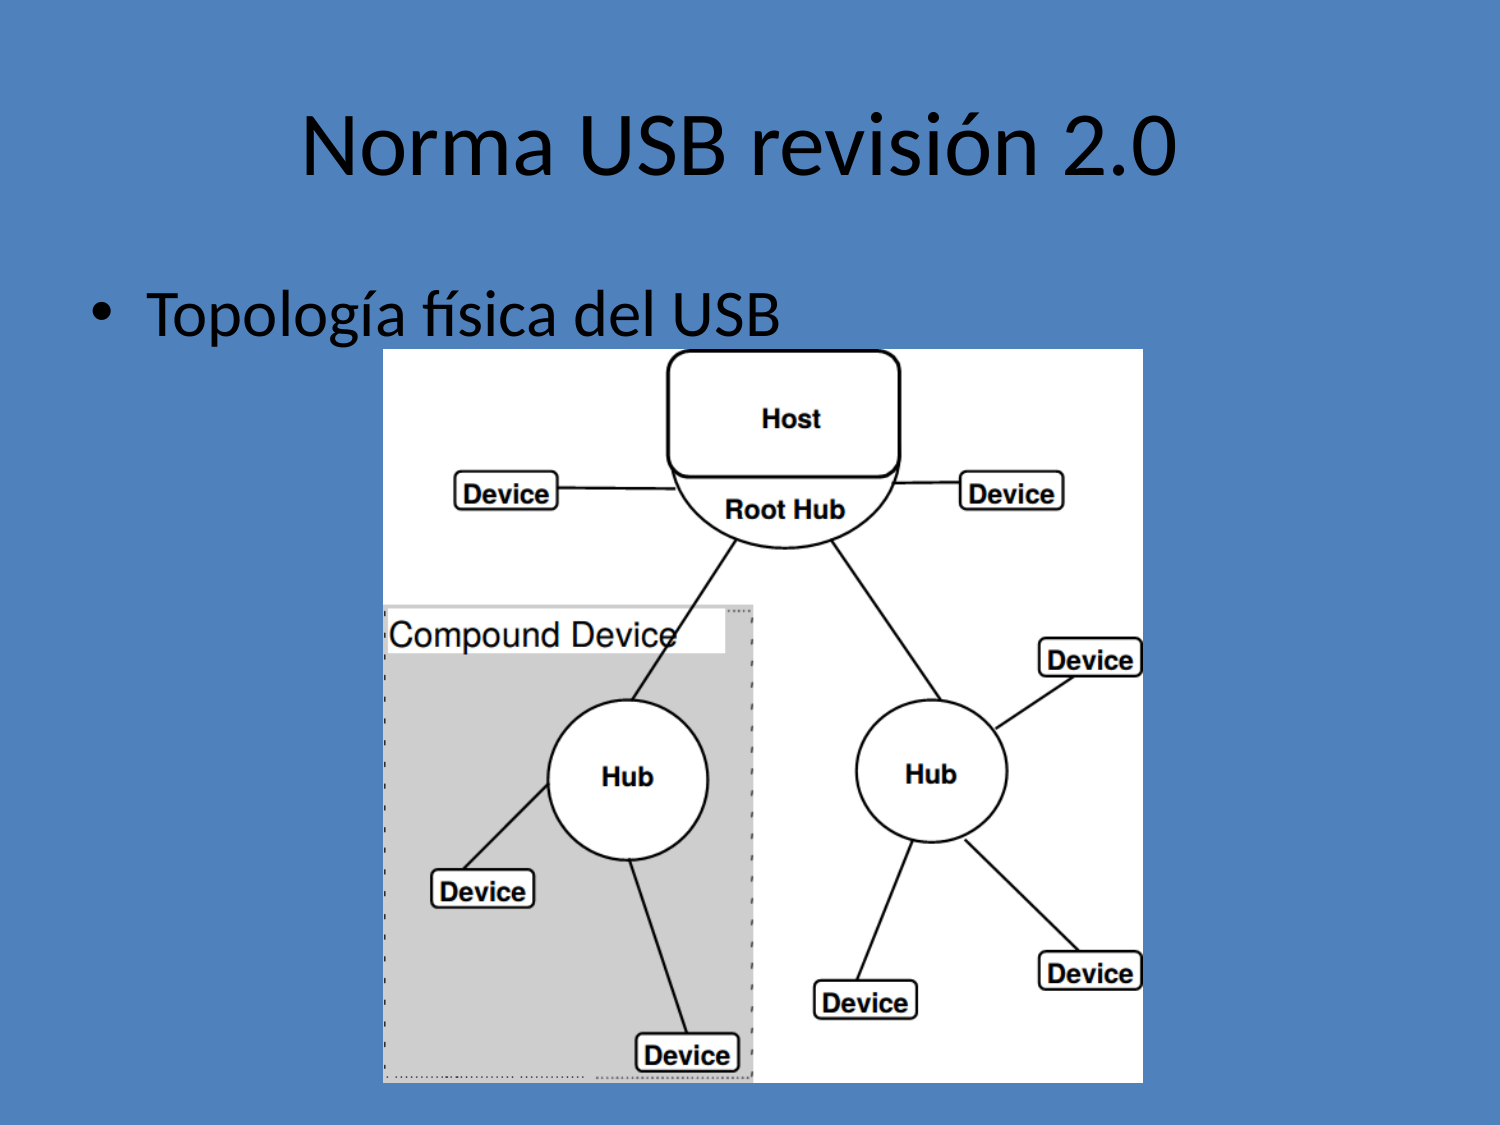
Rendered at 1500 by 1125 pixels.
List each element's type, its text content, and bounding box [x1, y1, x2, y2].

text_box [383, 349, 1144, 1083]
list Topología física del USB [75, 262, 1425, 1005]
title Norma USB revisión 2.0 [75, 45, 1425, 233]
